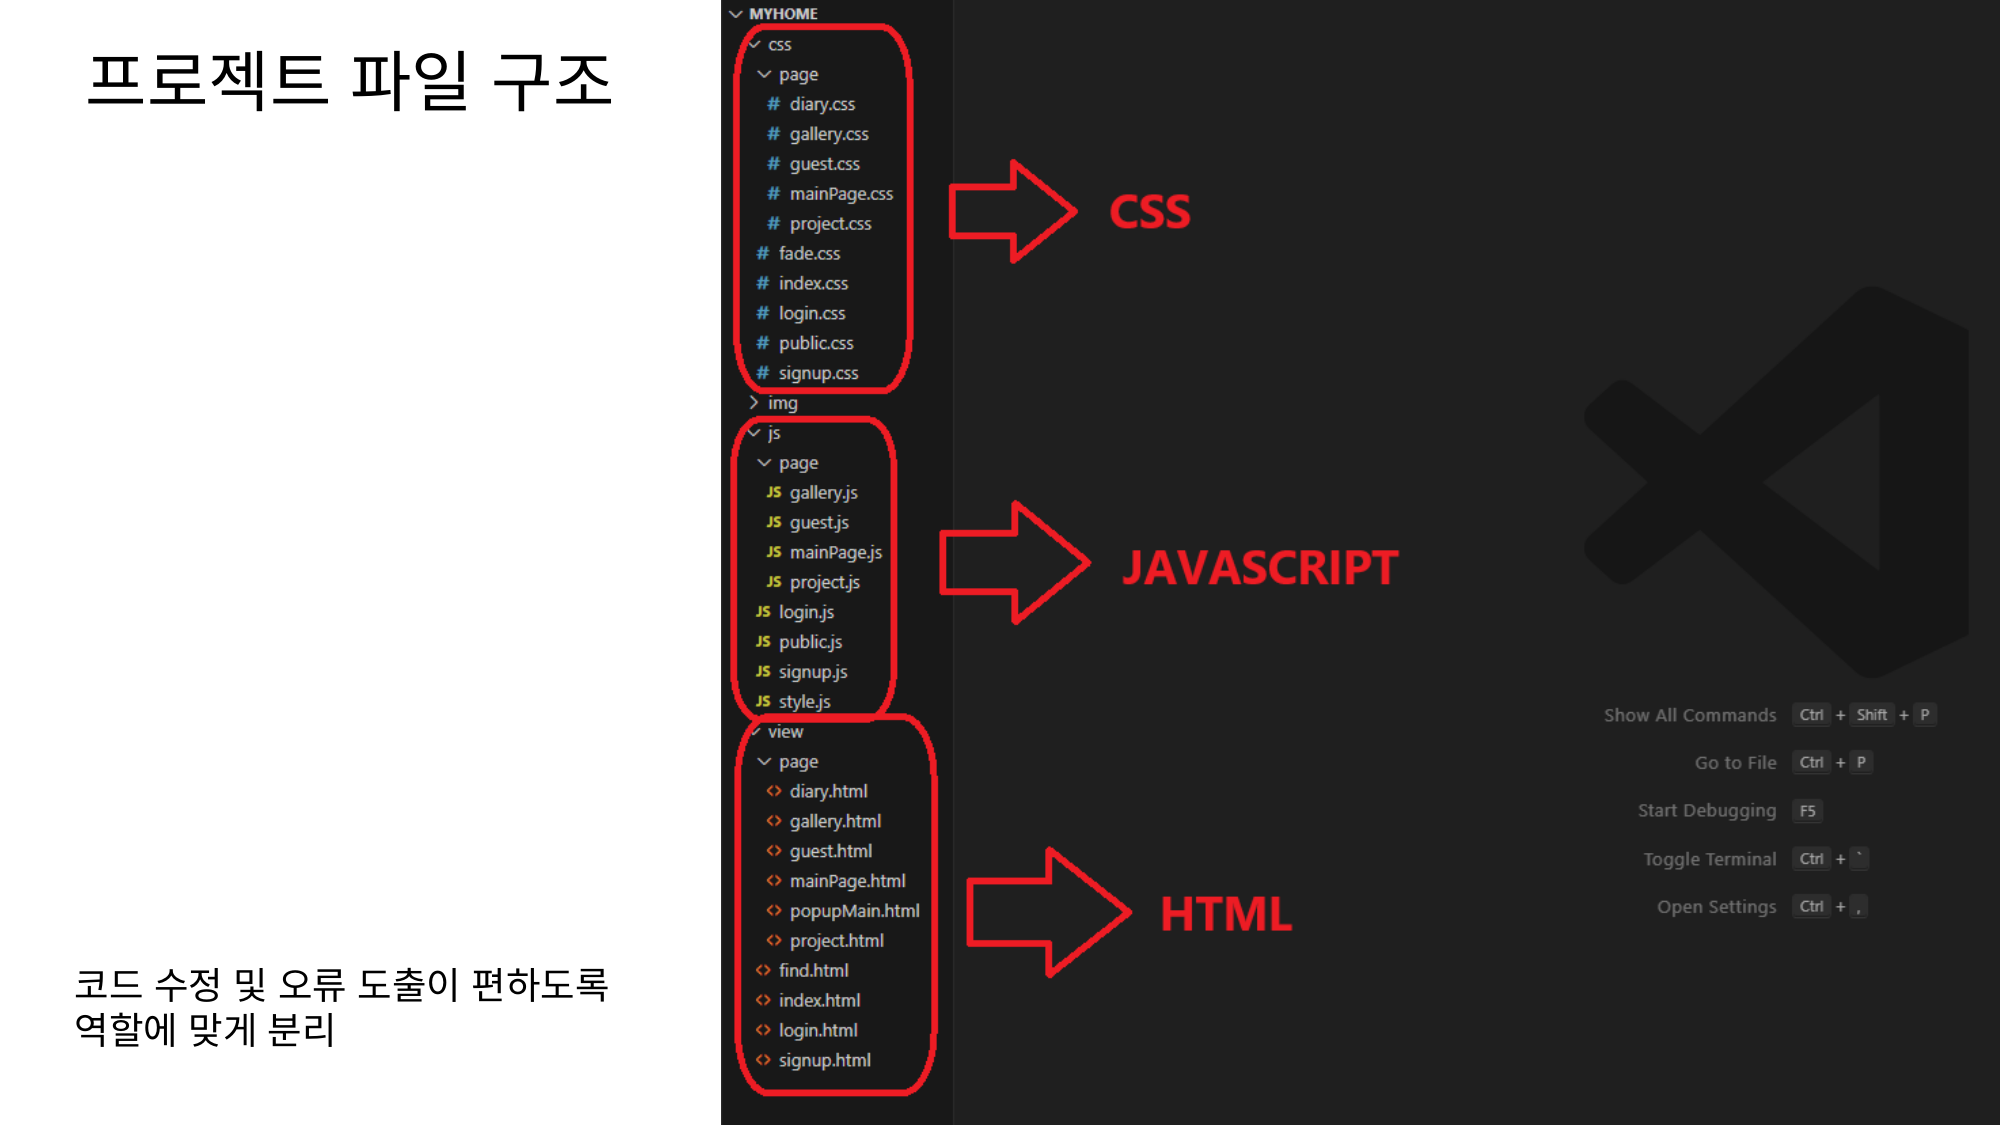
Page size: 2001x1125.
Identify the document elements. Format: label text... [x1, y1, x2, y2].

text_box 프로젝트 파일 구조 [70, 32, 631, 128]
text_box 코드 수정 및 오류 도출이 편하도록 역할에 맞게 분리 [59, 954, 691, 1060]
picture [721, 0, 2000, 1125]
